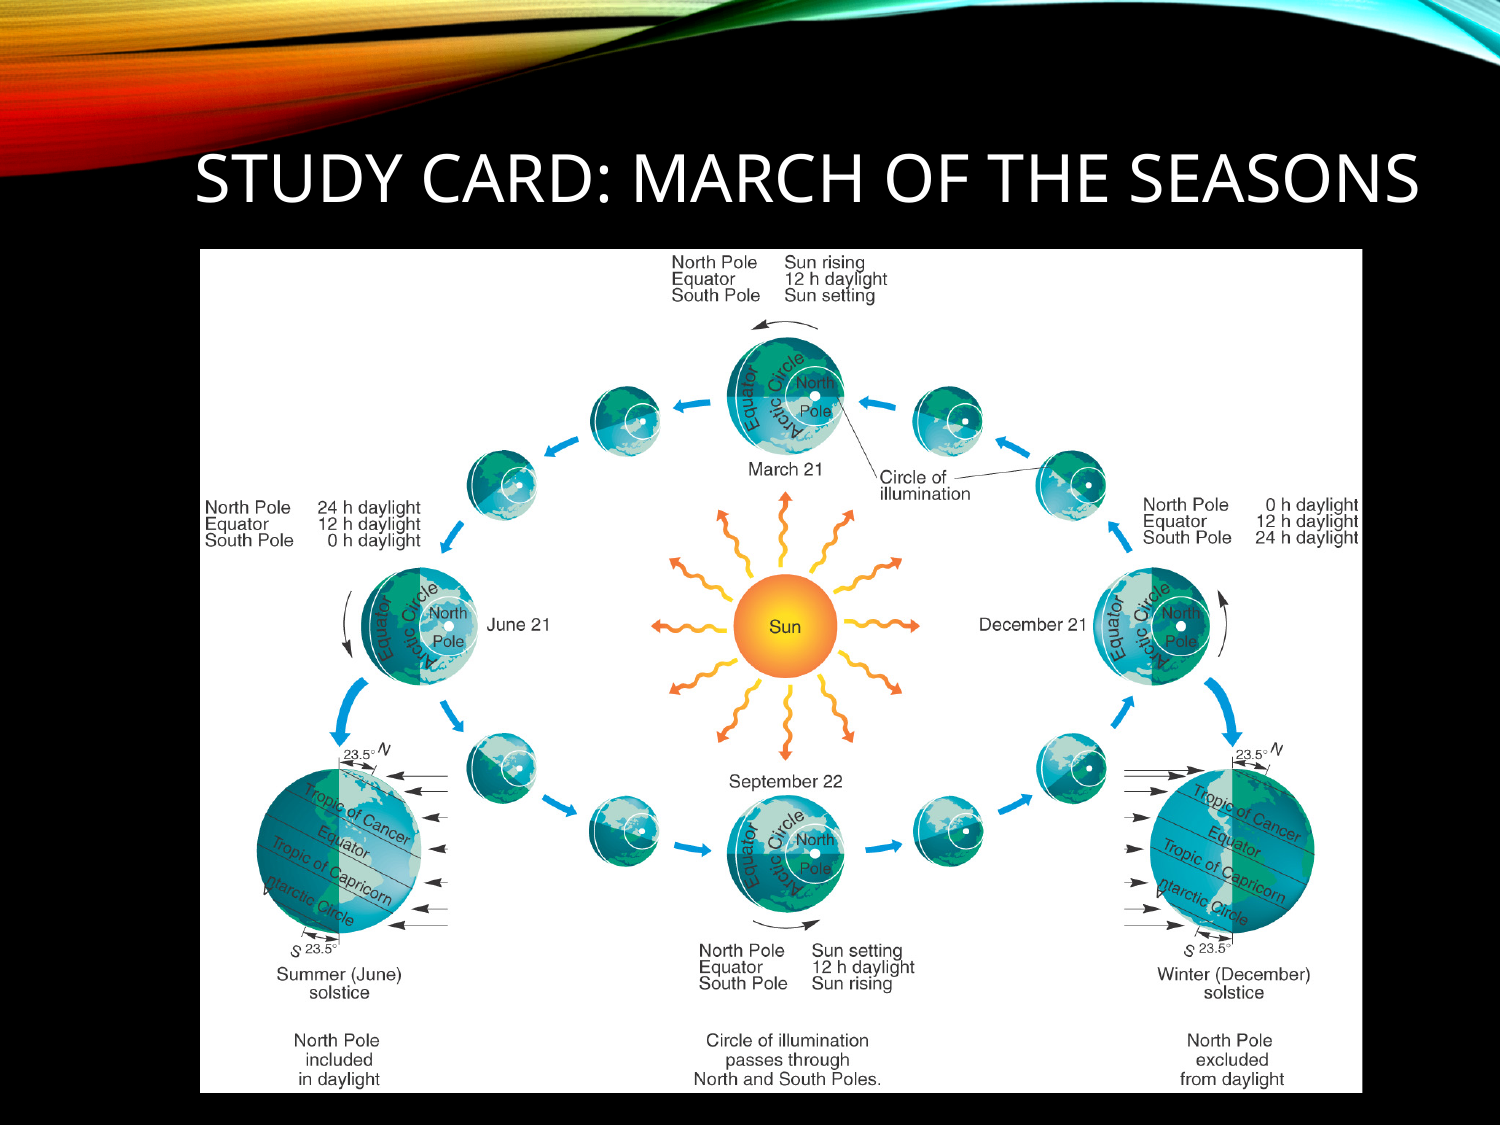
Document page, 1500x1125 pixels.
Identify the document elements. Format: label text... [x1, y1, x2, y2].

picture [0, 0, 1500, 178]
title Study Card: March of the Seasons [72, 75, 1438, 288]
picture [199, 249, 1363, 1093]
